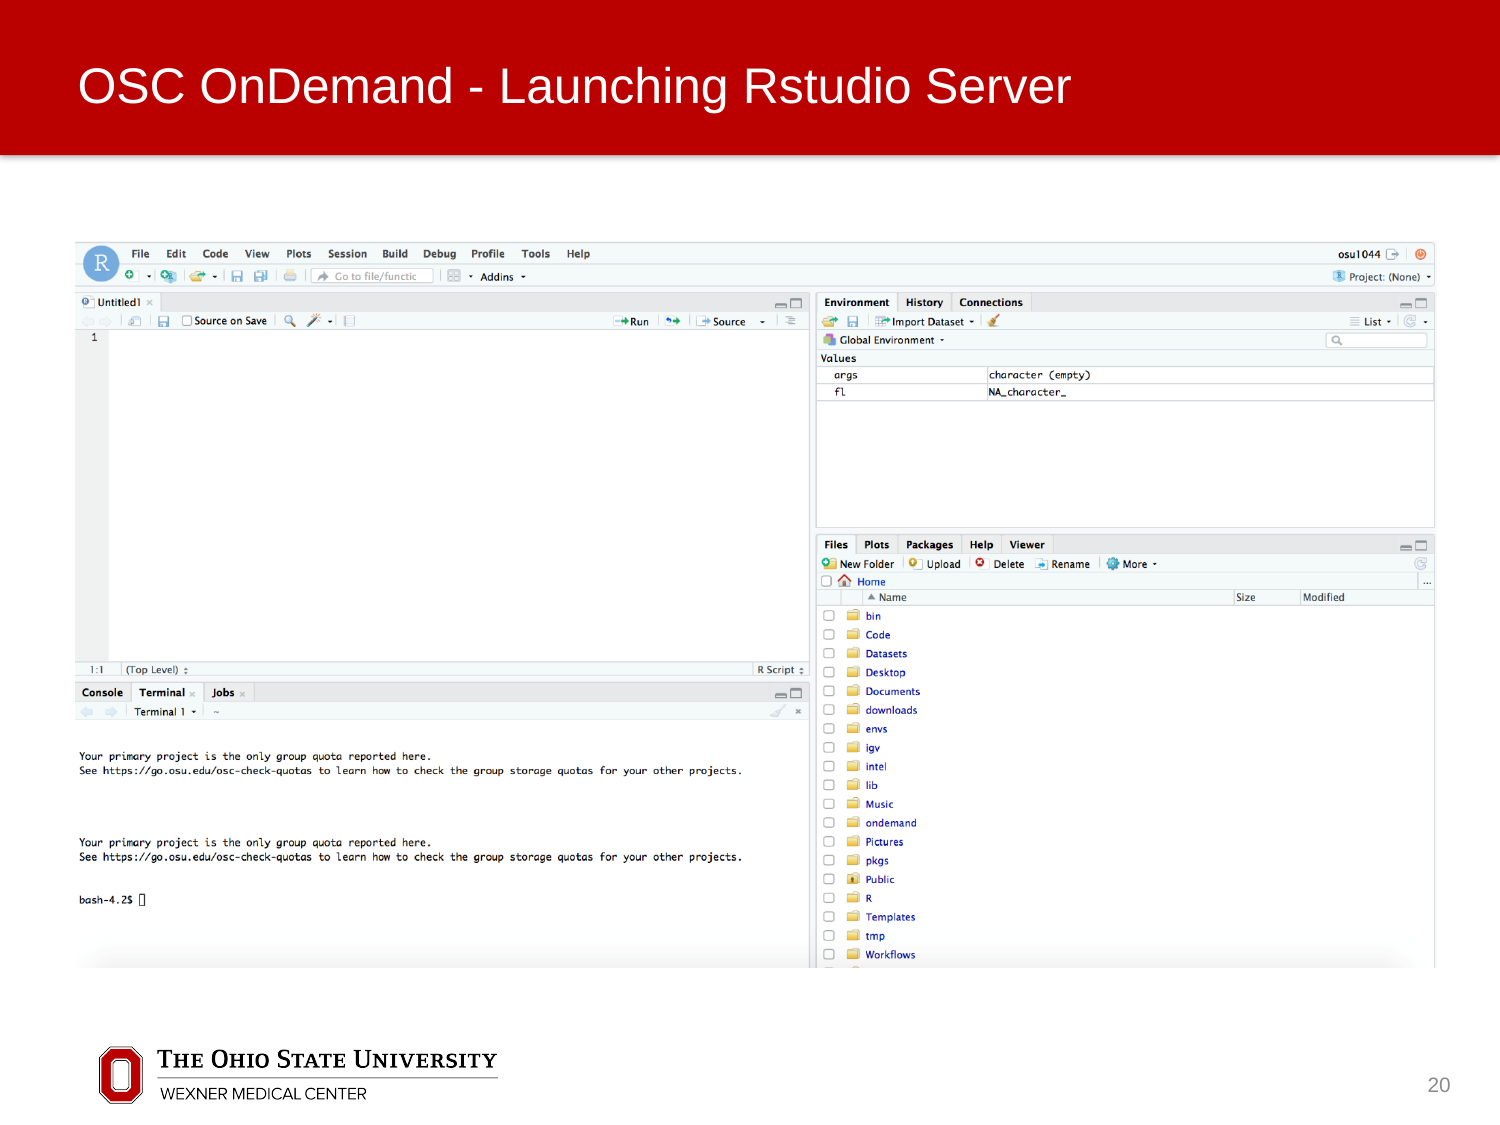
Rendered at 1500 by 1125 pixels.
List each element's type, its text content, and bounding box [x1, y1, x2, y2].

picture [99, 1025, 498, 1125]
picture [74, 240, 1437, 969]
title OSC OnDemand - Launching Rstudio Server [75, 0, 1425, 114]
slide_number 20 [1412, 1045, 1472, 1105]
